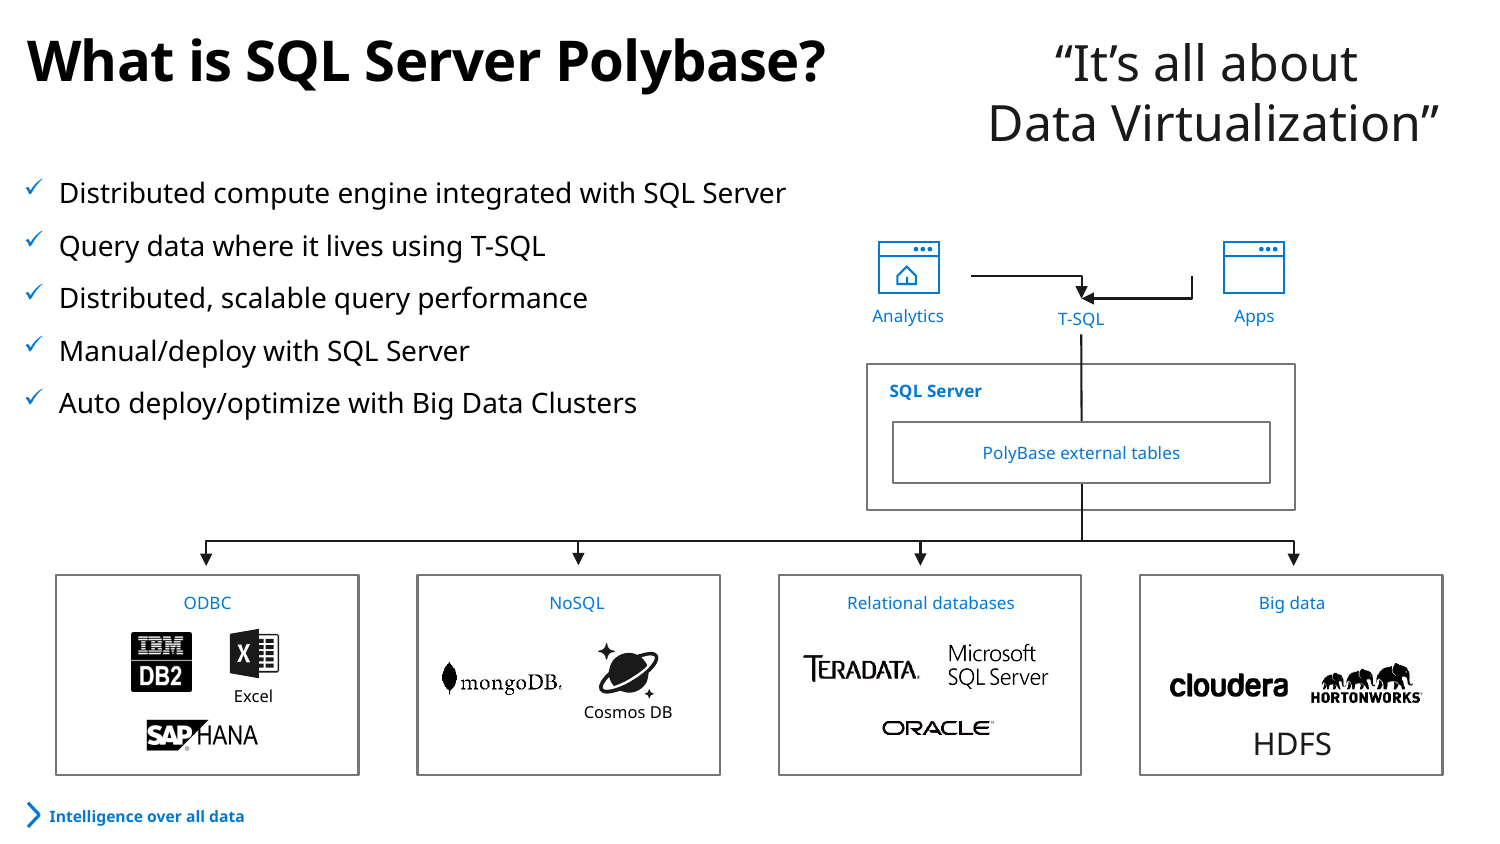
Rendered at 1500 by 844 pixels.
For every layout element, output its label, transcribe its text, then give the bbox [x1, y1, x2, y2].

text_box SQL Server [1083, 363, 1296, 510]
text_box Intelligence over all data [27, 801, 404, 833]
picture [935, 633, 1060, 697]
text_box [643, 688, 655, 700]
picture [800, 650, 924, 693]
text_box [971, 275, 1081, 299]
text_box [55, 575, 359, 776]
text_box [417, 575, 721, 776]
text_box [878, 242, 940, 294]
text_box NoSQL [495, 589, 659, 620]
text_box “It’s all about Data Virtualization” [987, 31, 1440, 153]
text_box ODBC [77, 589, 338, 620]
text_box [229, 628, 280, 679]
text_box PolyBase external tables [892, 422, 1271, 483]
text_box T-SQL [1007, 304, 1155, 335]
text_box [597, 642, 616, 661]
text_box HDFS [1252, 724, 1333, 762]
text_box Relational databases [827, 589, 1035, 620]
text_box [598, 651, 660, 695]
picture [880, 718, 996, 736]
text_box Analytics [888, 302, 969, 332]
text_box Big data [1214, 589, 1371, 620]
picture [1170, 666, 1292, 697]
text_box Cosmos DB [572, 698, 684, 728]
picture [130, 631, 192, 692]
picture [441, 661, 562, 695]
picture [1311, 663, 1423, 704]
text_box Distributed compute engine integrated with SQL Server Query data where it lives using T-SQL Distributed, scalable query performance Manual/deploy with SQL Server Auto deploy/optimize with Big Data Clusters [5, 164, 888, 431]
title What is SQL Server Polybase? [27, 25, 1383, 94]
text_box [205, 540, 1294, 567]
text_box [778, 575, 1082, 776]
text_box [1224, 242, 1285, 294]
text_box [1081, 275, 1193, 299]
text_box [1139, 575, 1443, 776]
text_box Excel [222, 682, 285, 712]
picture [144, 718, 260, 753]
text_box SQL Server [866, 363, 1081, 510]
text_box Apps [1215, 302, 1293, 332]
